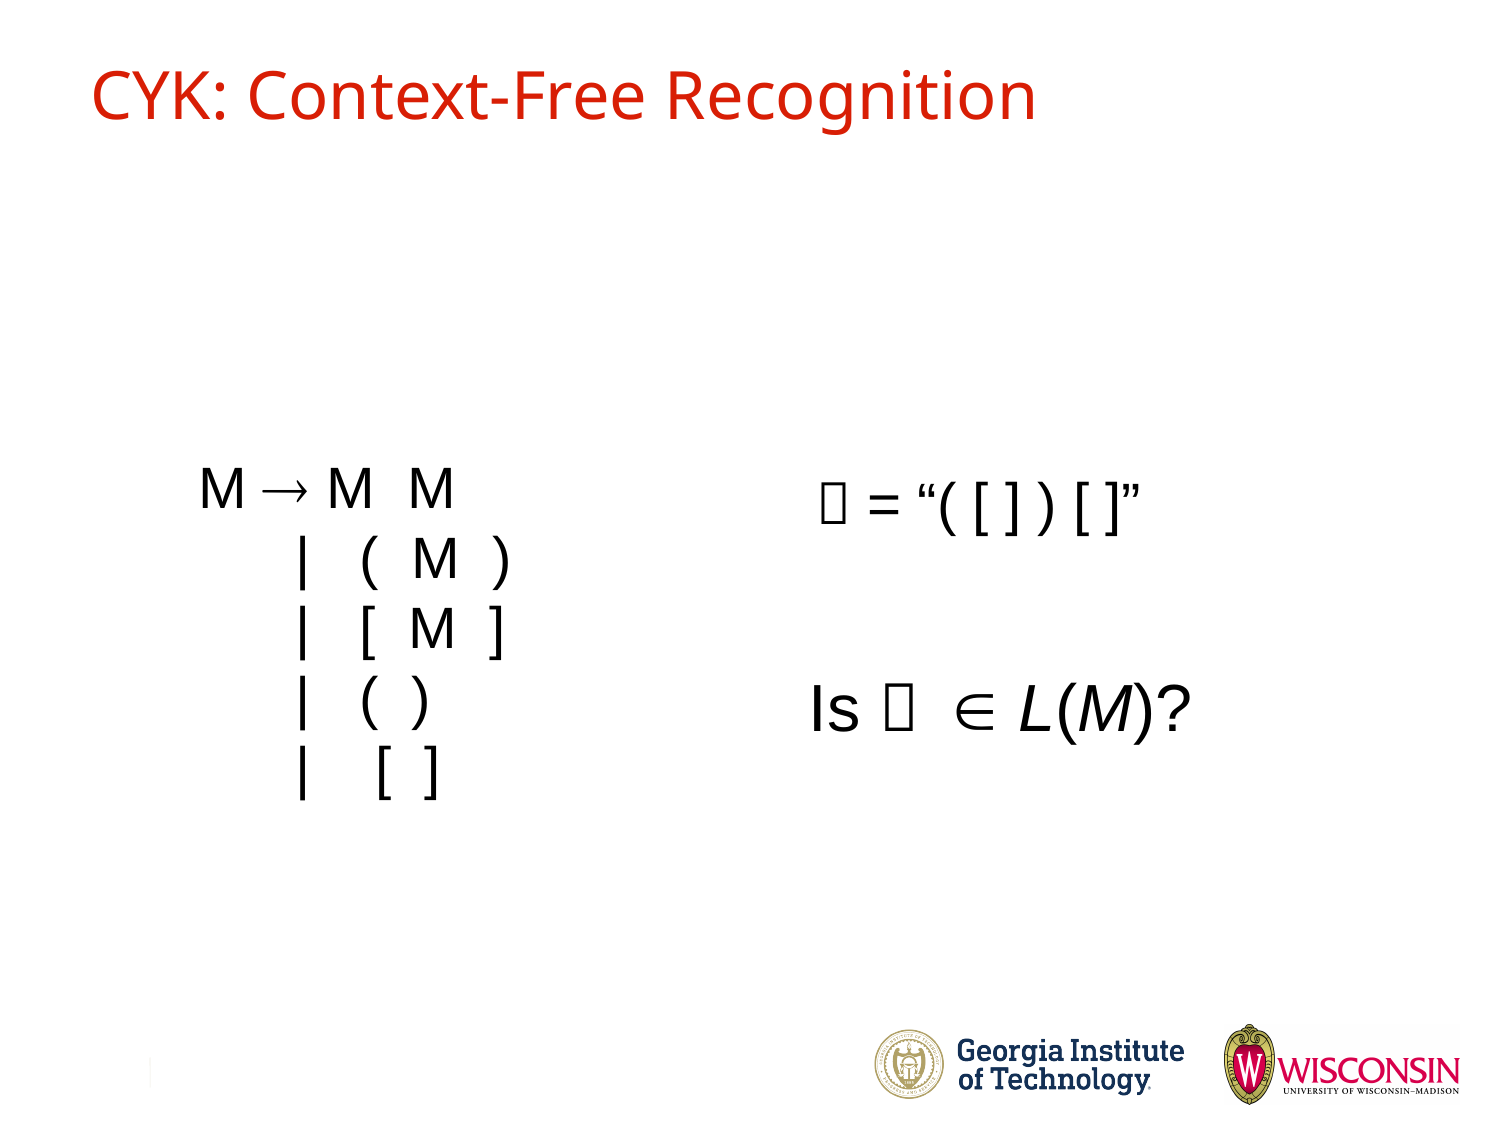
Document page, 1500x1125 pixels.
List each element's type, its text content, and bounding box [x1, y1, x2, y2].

text_box CYK: Context-Free Recognition [74, 45, 1425, 188]
picture [862, 1024, 1196, 1104]
picture [1224, 1024, 1460, 1105]
text_box M  M M | ( M ) | [ M ] | ( ) | [ ] [183, 442, 528, 808]
text_box  = “( [ ] ) [ ]” [801, 458, 1157, 544]
text_box Is   L(M)? [793, 657, 1208, 753]
